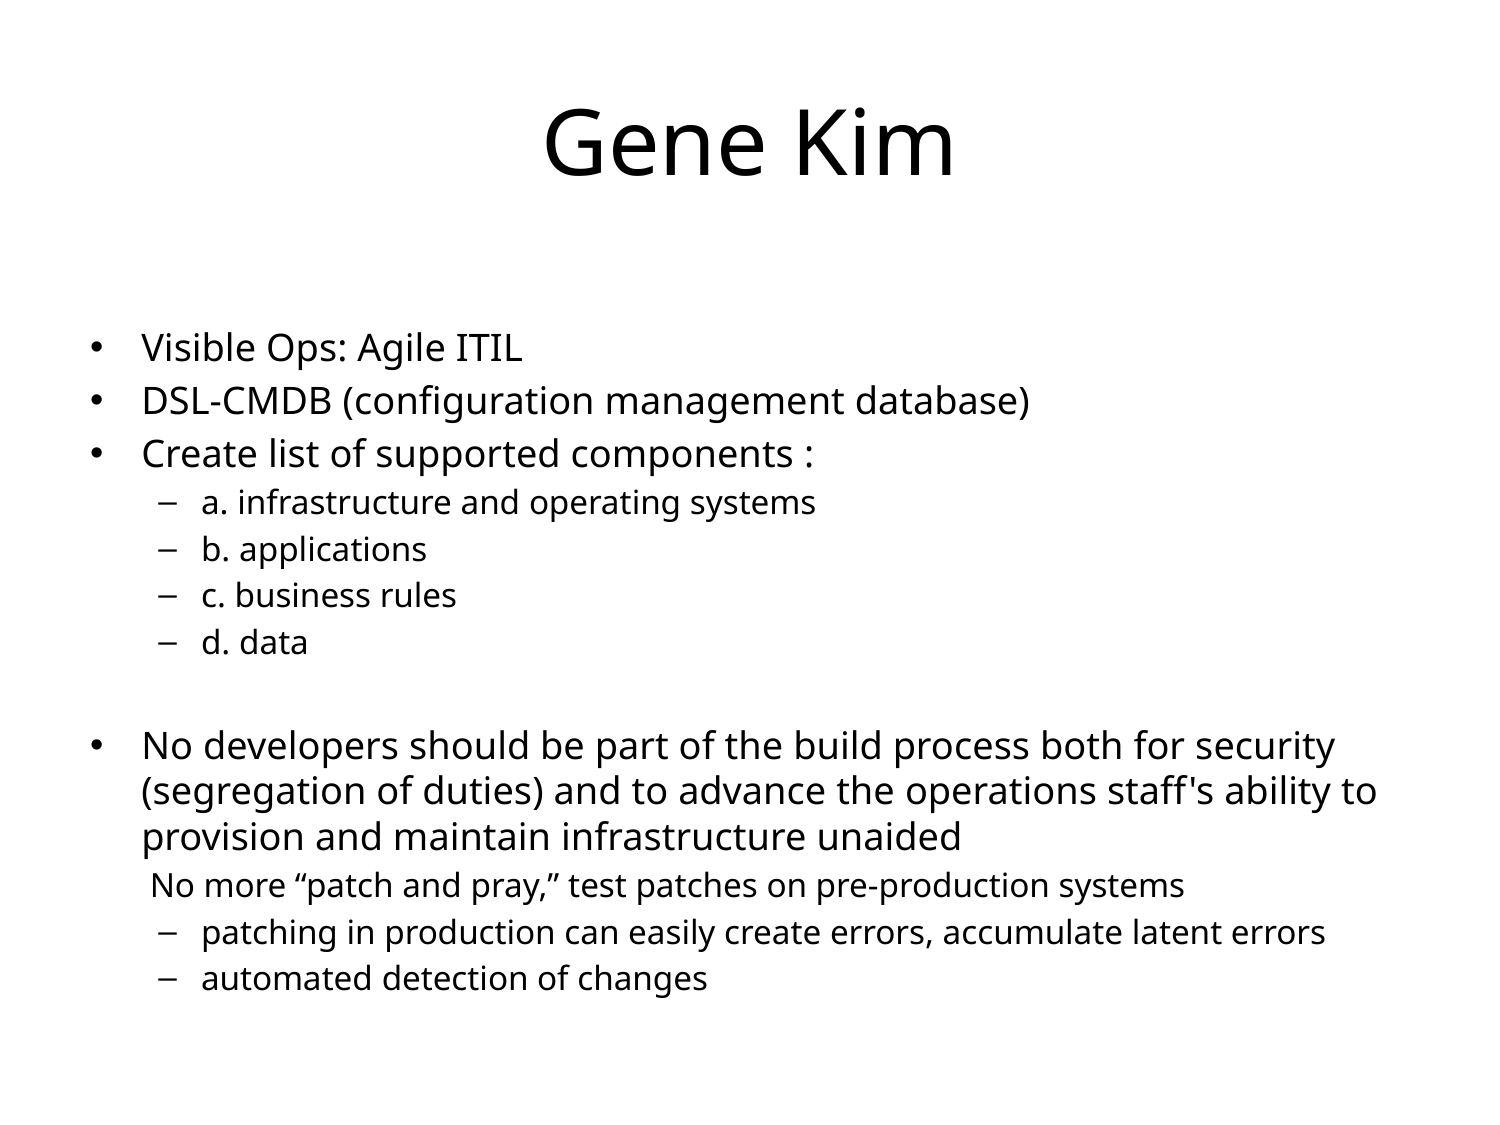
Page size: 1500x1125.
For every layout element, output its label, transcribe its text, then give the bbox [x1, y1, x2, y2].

title Gene Kim [75, 45, 1425, 233]
list Visible Ops: Agile ITIL DSL-CMDB (configuration management database) Create list of supported components : a. infrastructure and operating systems b. applications c. business rules d. data No developers should be part of the build process both for security (segregation of duties) and to advance the operations staff's ability to provision and maintain infrastructure unaided No more “patch and pray,” test patches on pre-production systems patching in production can easily create errors, accumulate latent errors automated detection of changes [75, 262, 1425, 1005]
